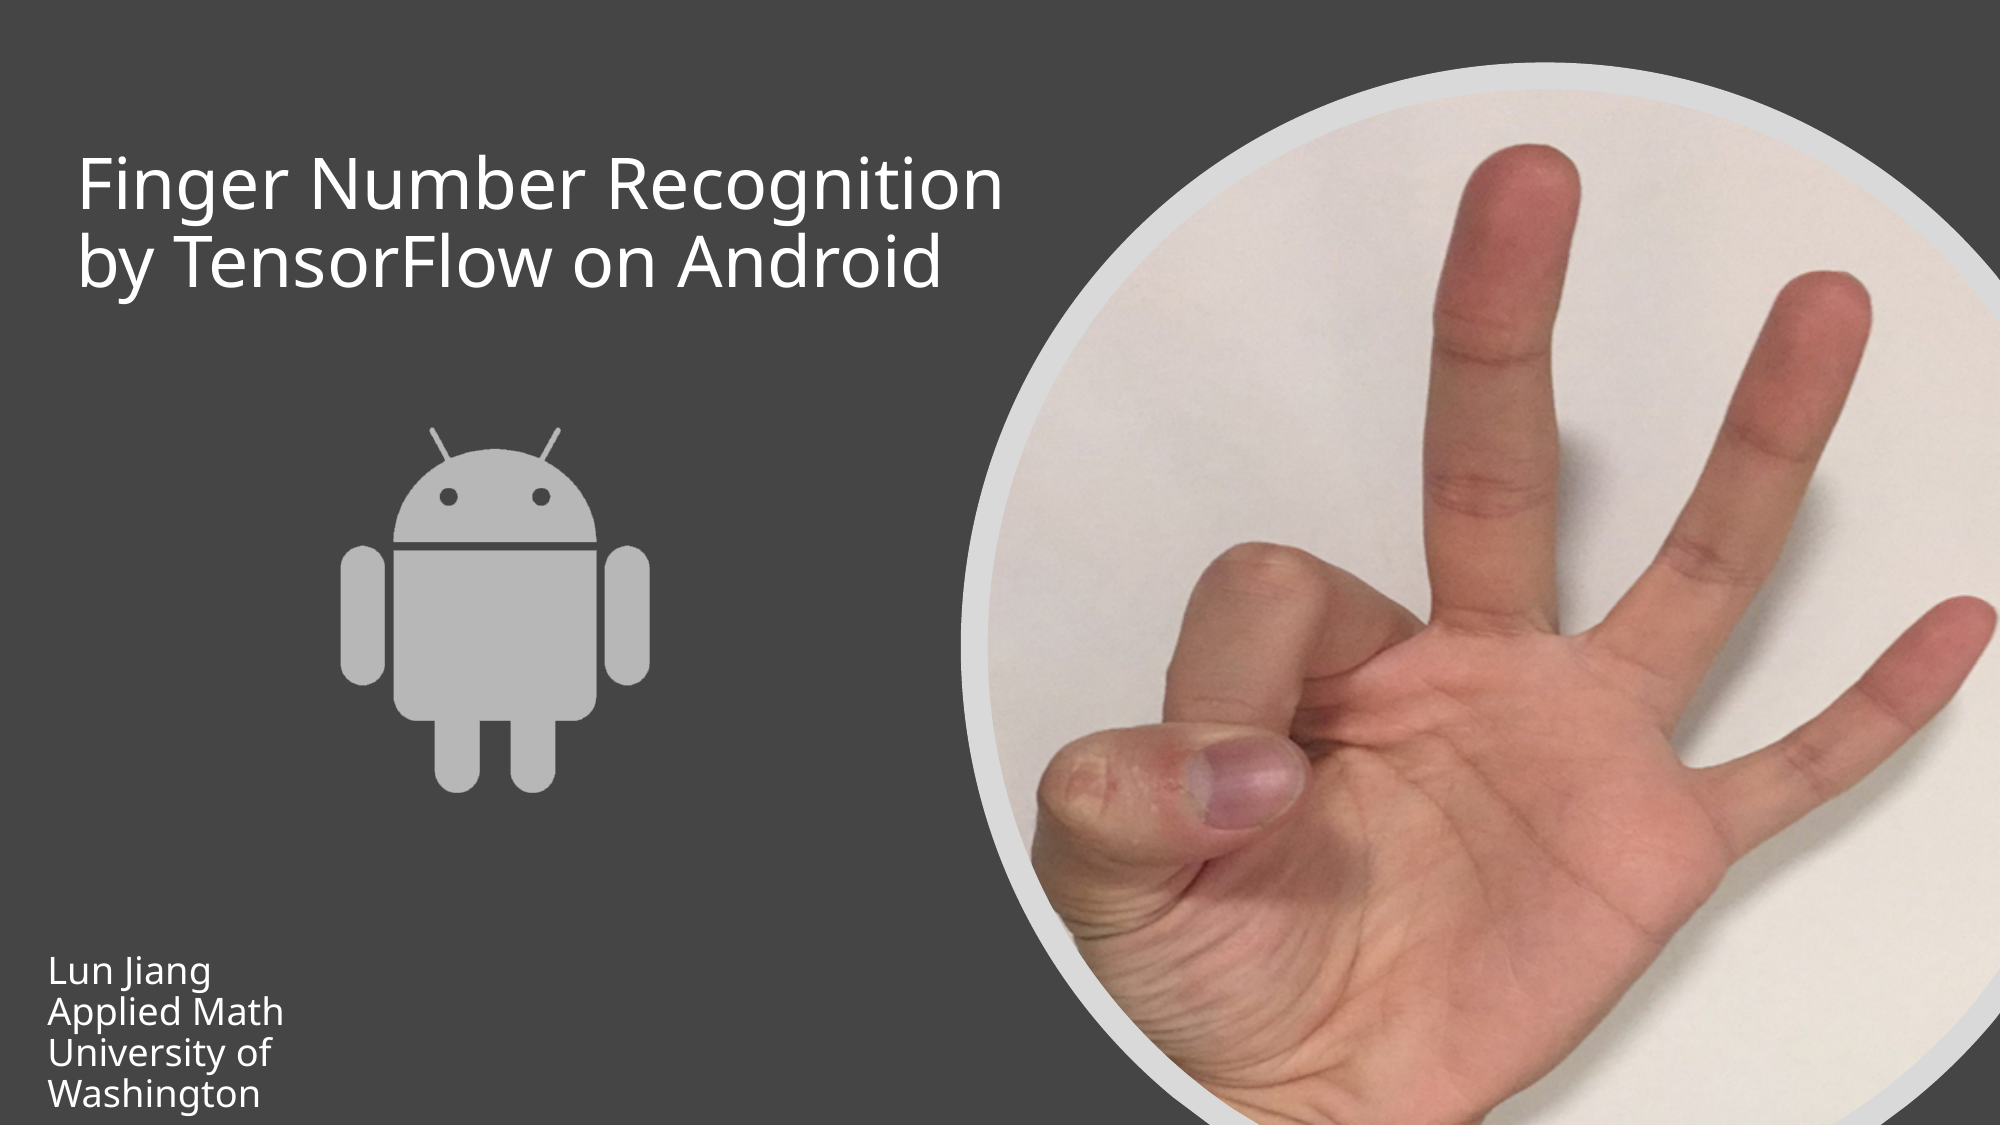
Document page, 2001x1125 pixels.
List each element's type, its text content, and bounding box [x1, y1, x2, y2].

title Finger Number Recognition by TensorFlow on Android [61, 140, 987, 384]
text_box Lun Jiang Applied Math University of Washington [32, 944, 505, 1124]
text_box [1366, 61, 1724, 89]
picture [987, 89, 2000, 1125]
text_box [959, 469, 987, 824]
picture [201, 391, 782, 827]
